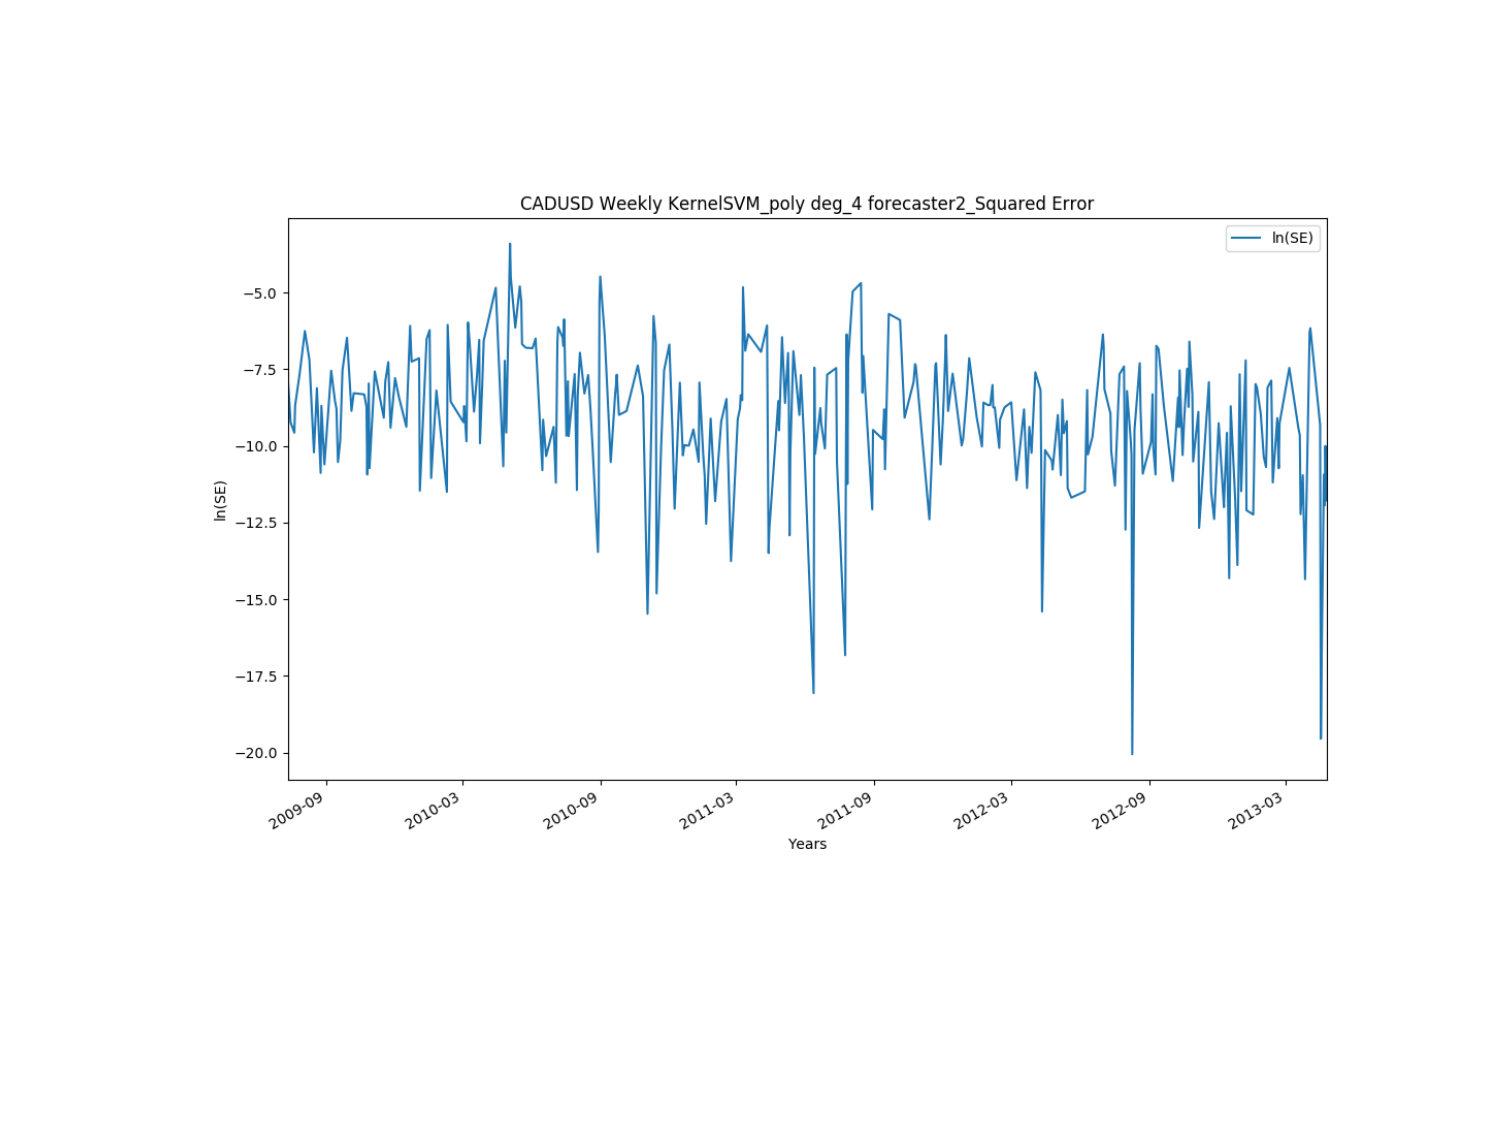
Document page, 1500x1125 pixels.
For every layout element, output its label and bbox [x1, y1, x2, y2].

picture [119, 119, 1461, 946]
